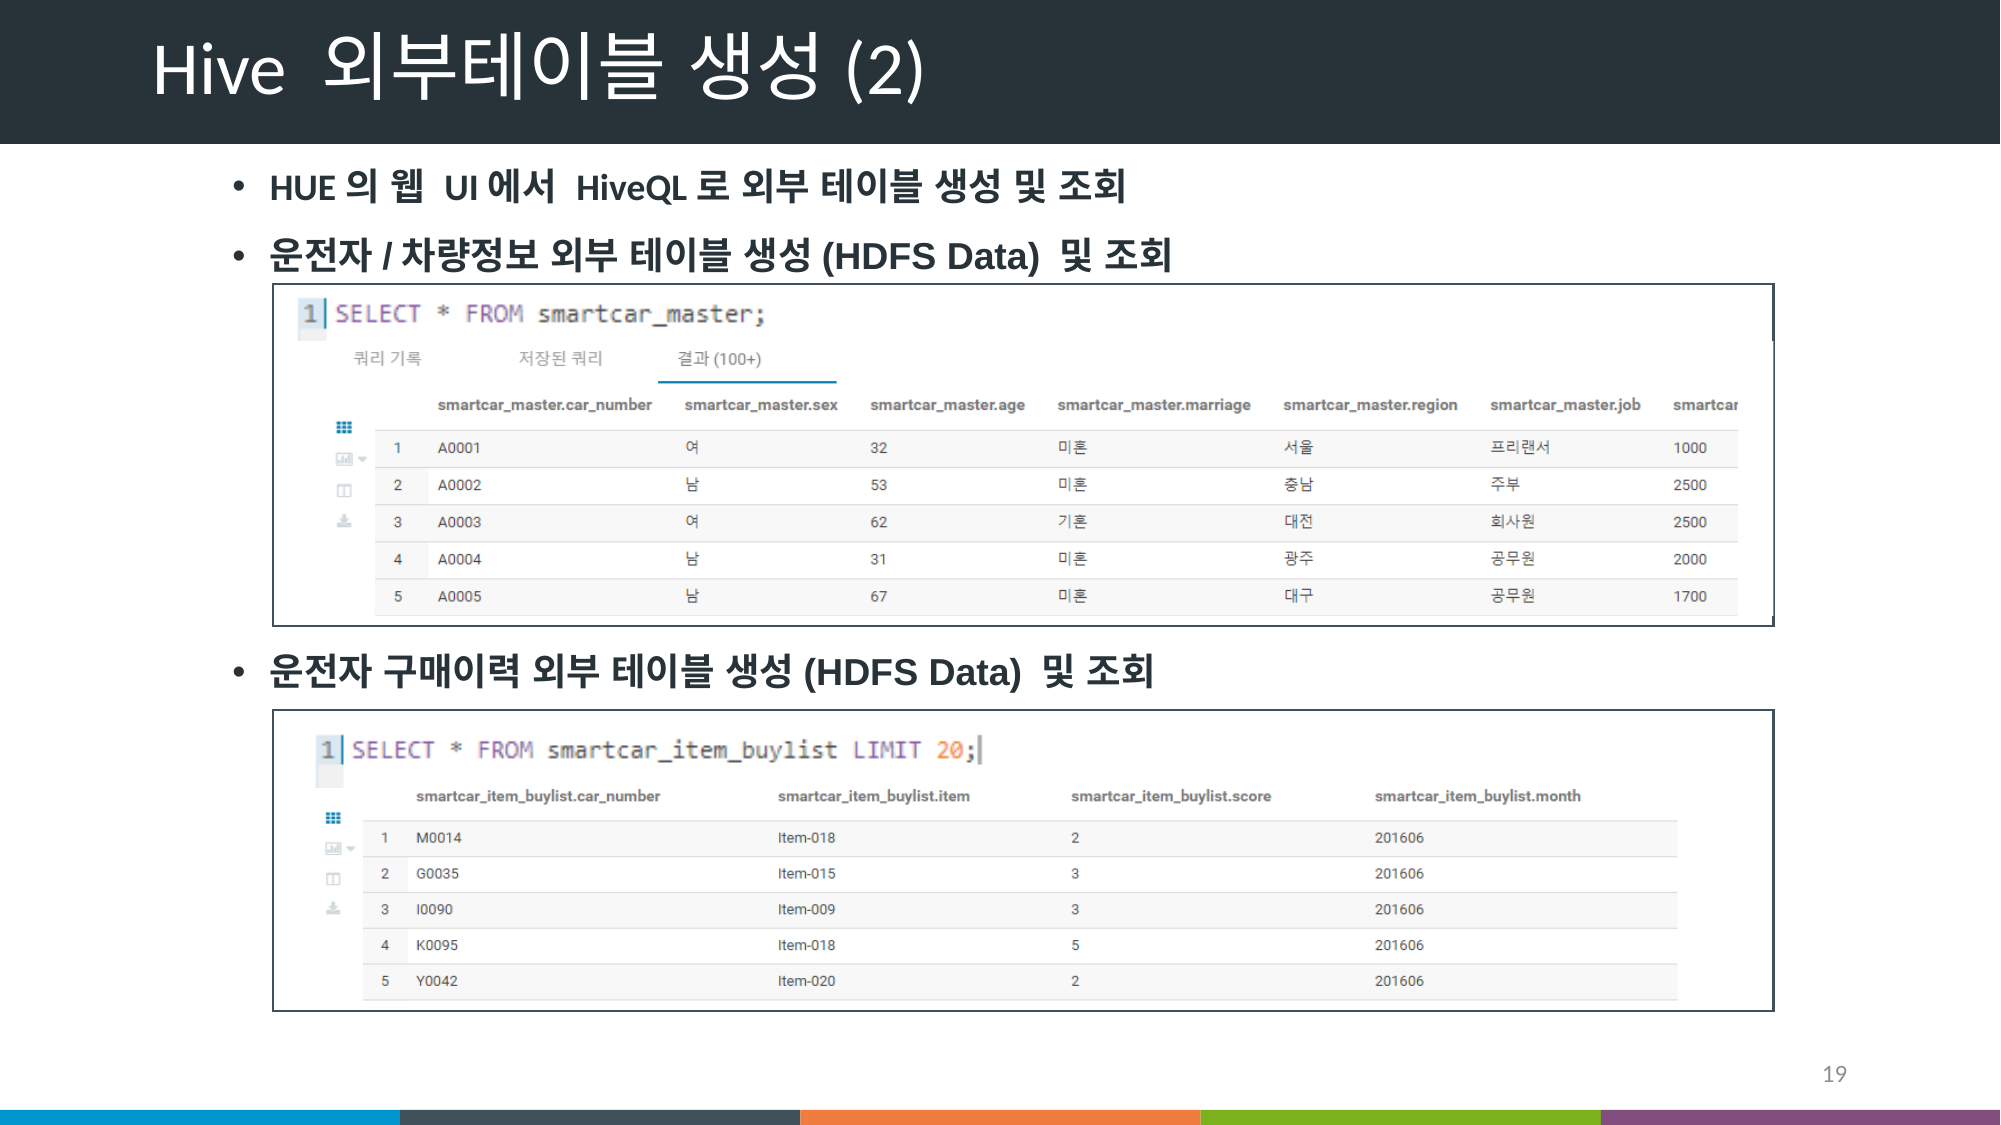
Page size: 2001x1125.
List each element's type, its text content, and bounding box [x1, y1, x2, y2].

slide_number 19 [1412, 1042, 1863, 1103]
picture [287, 285, 1774, 616]
text_box 운전자 구매이력 외부 테이블 생성(HDFS Data) 및 조회 [217, 646, 1719, 706]
text_box [272, 709, 1775, 1012]
picture [287, 714, 1728, 1001]
list HUE의 웹 UI에서 HiveQL로 외부 테이블 생성 및 조회 [217, 160, 1719, 220]
title Hive 외부테이블 생성(2) [137, 23, 1863, 118]
text_box [272, 283, 1775, 627]
text_box 운전자/차량정보 외부 테이블 생성(HDFS Data) 및 조회 [217, 229, 1719, 289]
